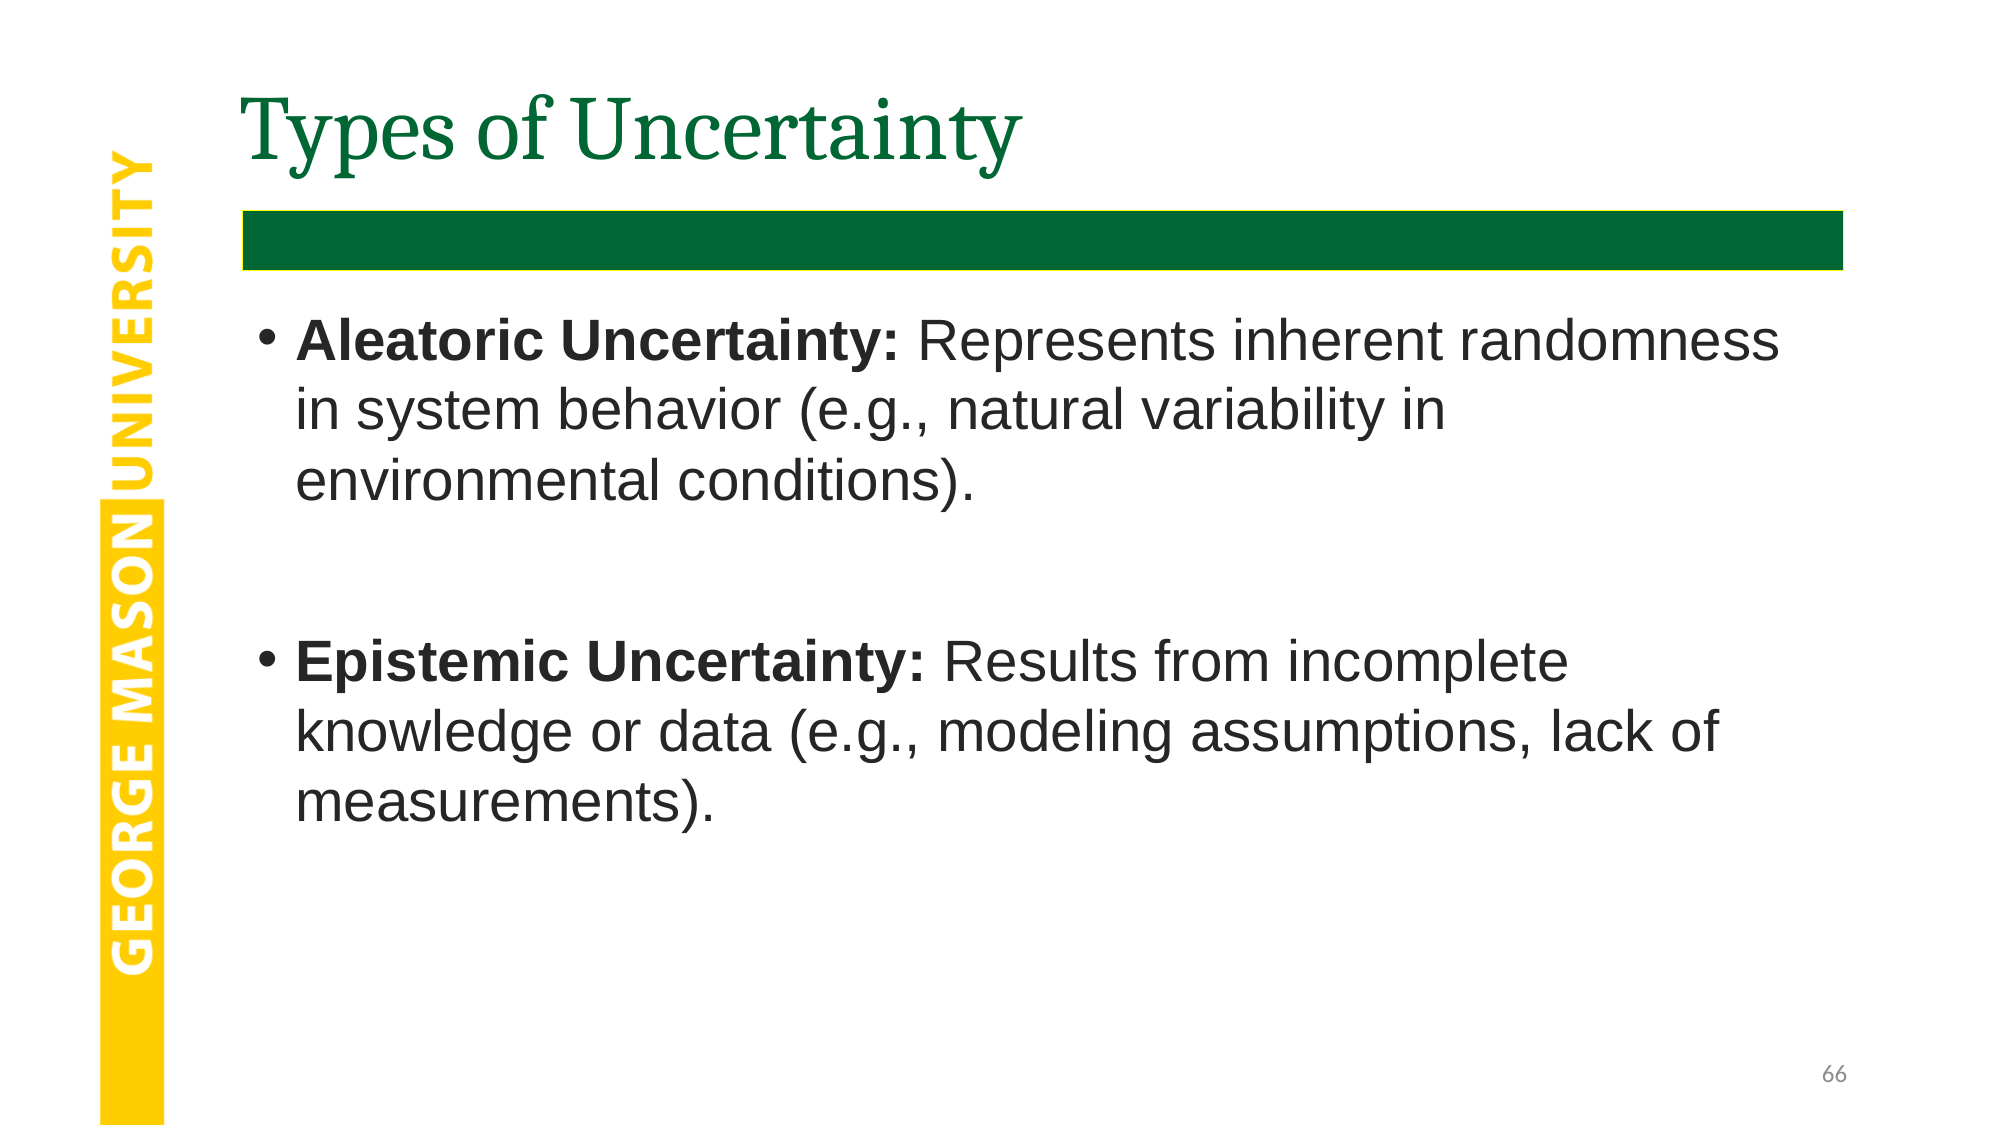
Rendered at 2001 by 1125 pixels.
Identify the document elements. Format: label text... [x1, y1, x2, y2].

picture [74, 115, 188, 1125]
list Aleatoric Uncertainty: Represents inherent randomness in system behavior (e.g., natural variability in environmental conditions). Epistemic Uncertainty: Results from incomplete knowledge or data (e.g., modeling assumptions, lack of measurements). [242, 294, 1844, 1014]
title Types of Uncertainty [224, 44, 1863, 187]
slide_number 66 [1412, 1042, 1863, 1103]
